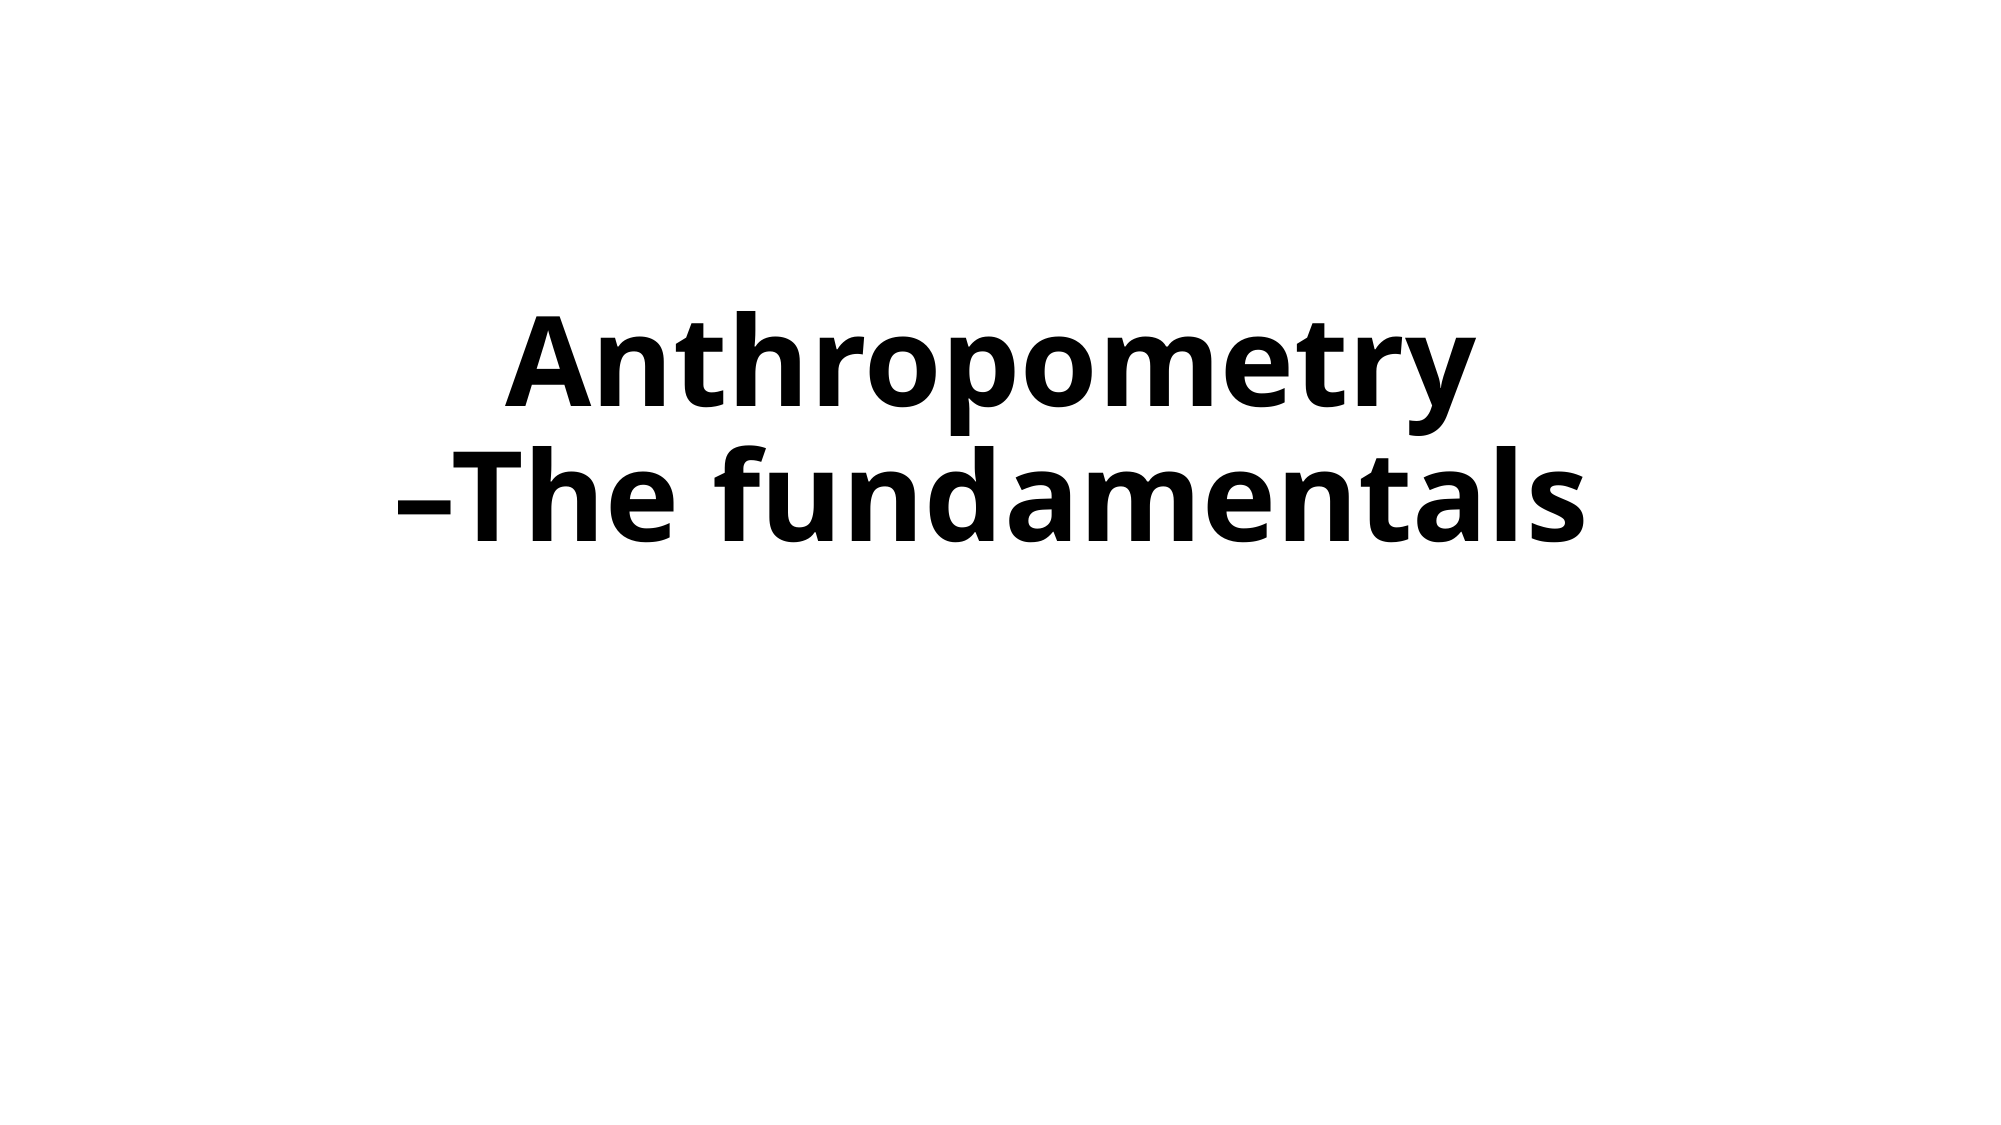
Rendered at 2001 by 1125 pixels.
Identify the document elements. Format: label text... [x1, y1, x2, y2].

title Anthropometry –The fundamentals [164, 184, 1852, 576]
